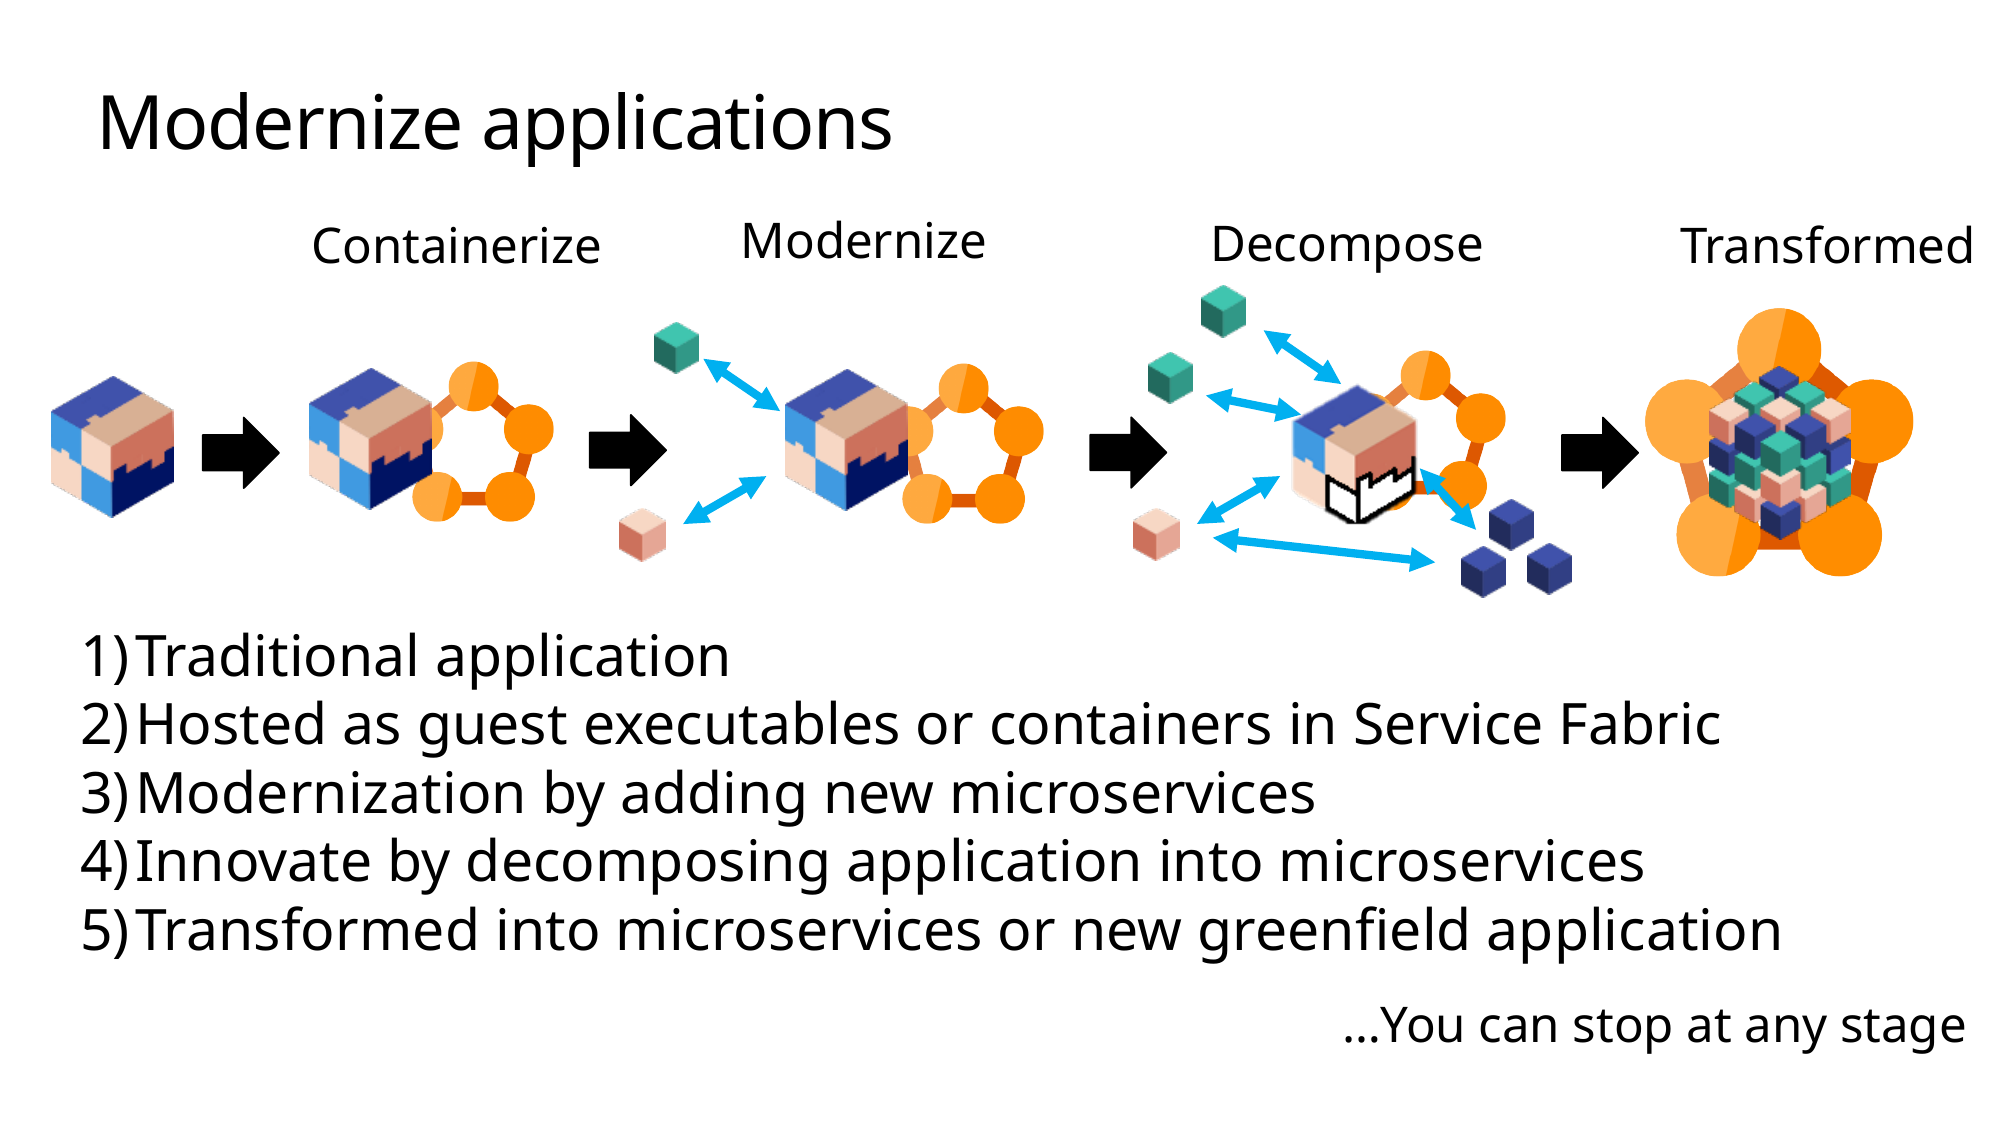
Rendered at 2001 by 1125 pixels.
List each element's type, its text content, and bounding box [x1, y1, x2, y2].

text_box Traditional application Hosted as guest executables or containers in Service Fabric Modernization by adding new microservices Innovate by decomposing application into microservices Transformed into microservices or new greenfield application [65, 611, 1941, 970]
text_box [309, 361, 554, 523]
text_box [588, 431, 619, 469]
text_box Modernize [711, 192, 1103, 293]
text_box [1133, 285, 1573, 599]
text_box [1573, 416, 1639, 489]
text_box …You can stop at any stage [1312, 976, 1997, 1077]
text_box [201, 416, 280, 489]
text_box Decompose [1181, 195, 1573, 285]
text_box [1089, 416, 1133, 489]
text_box Transformed [1650, 197, 2000, 298]
title Modernize applications [96, 75, 1904, 166]
picture [50, 376, 174, 518]
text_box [1644, 307, 1915, 577]
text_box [619, 322, 1044, 562]
text_box Containerize [282, 197, 674, 298]
